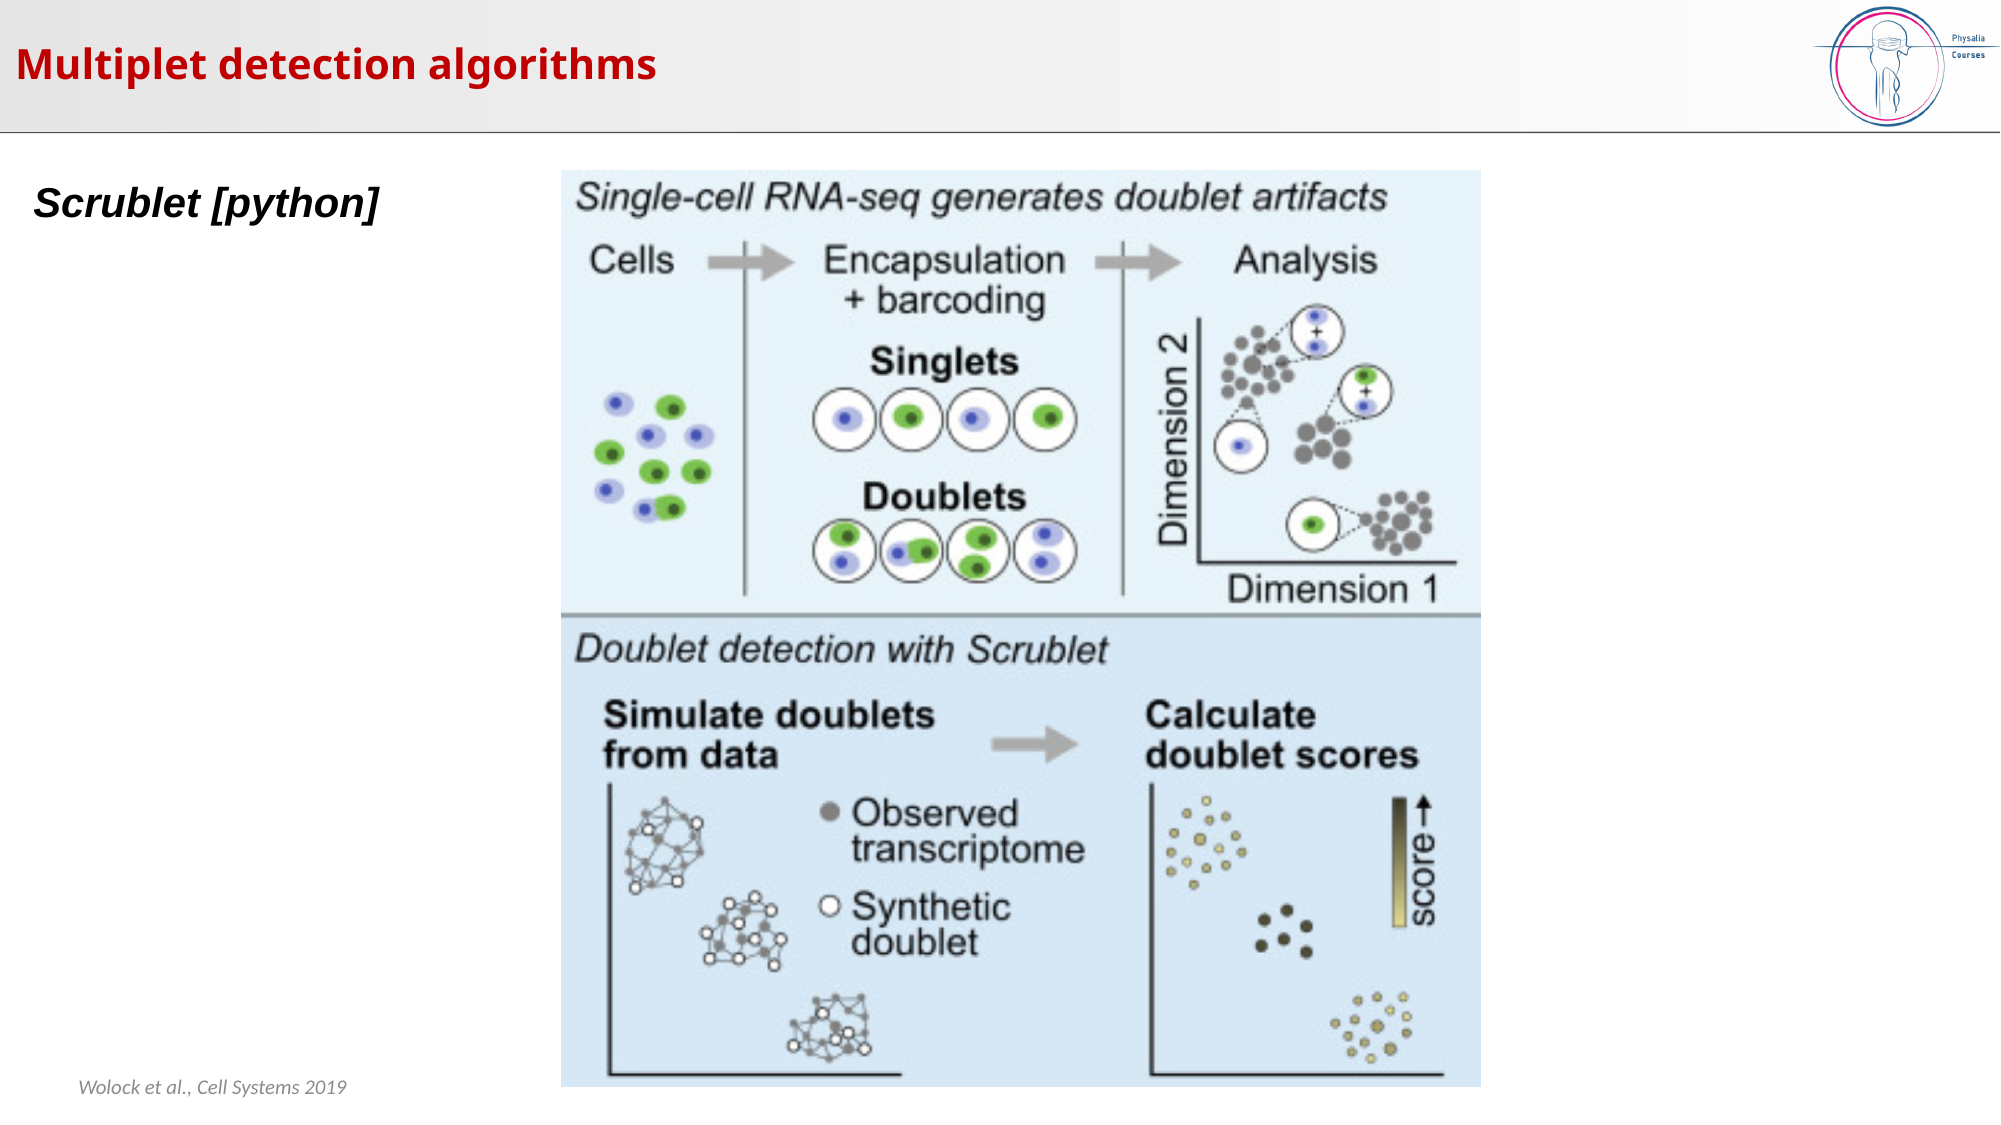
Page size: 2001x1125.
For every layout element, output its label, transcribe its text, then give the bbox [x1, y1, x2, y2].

picture [1776, 0, 2000, 134]
picture [561, 170, 1481, 1087]
list Wolock et al., Cell Systems 2019 [63, 1069, 767, 1121]
list Scrublet [python] [18, 143, 1975, 1049]
title Multiplet detection algorithms [0, 0, 1776, 132]
